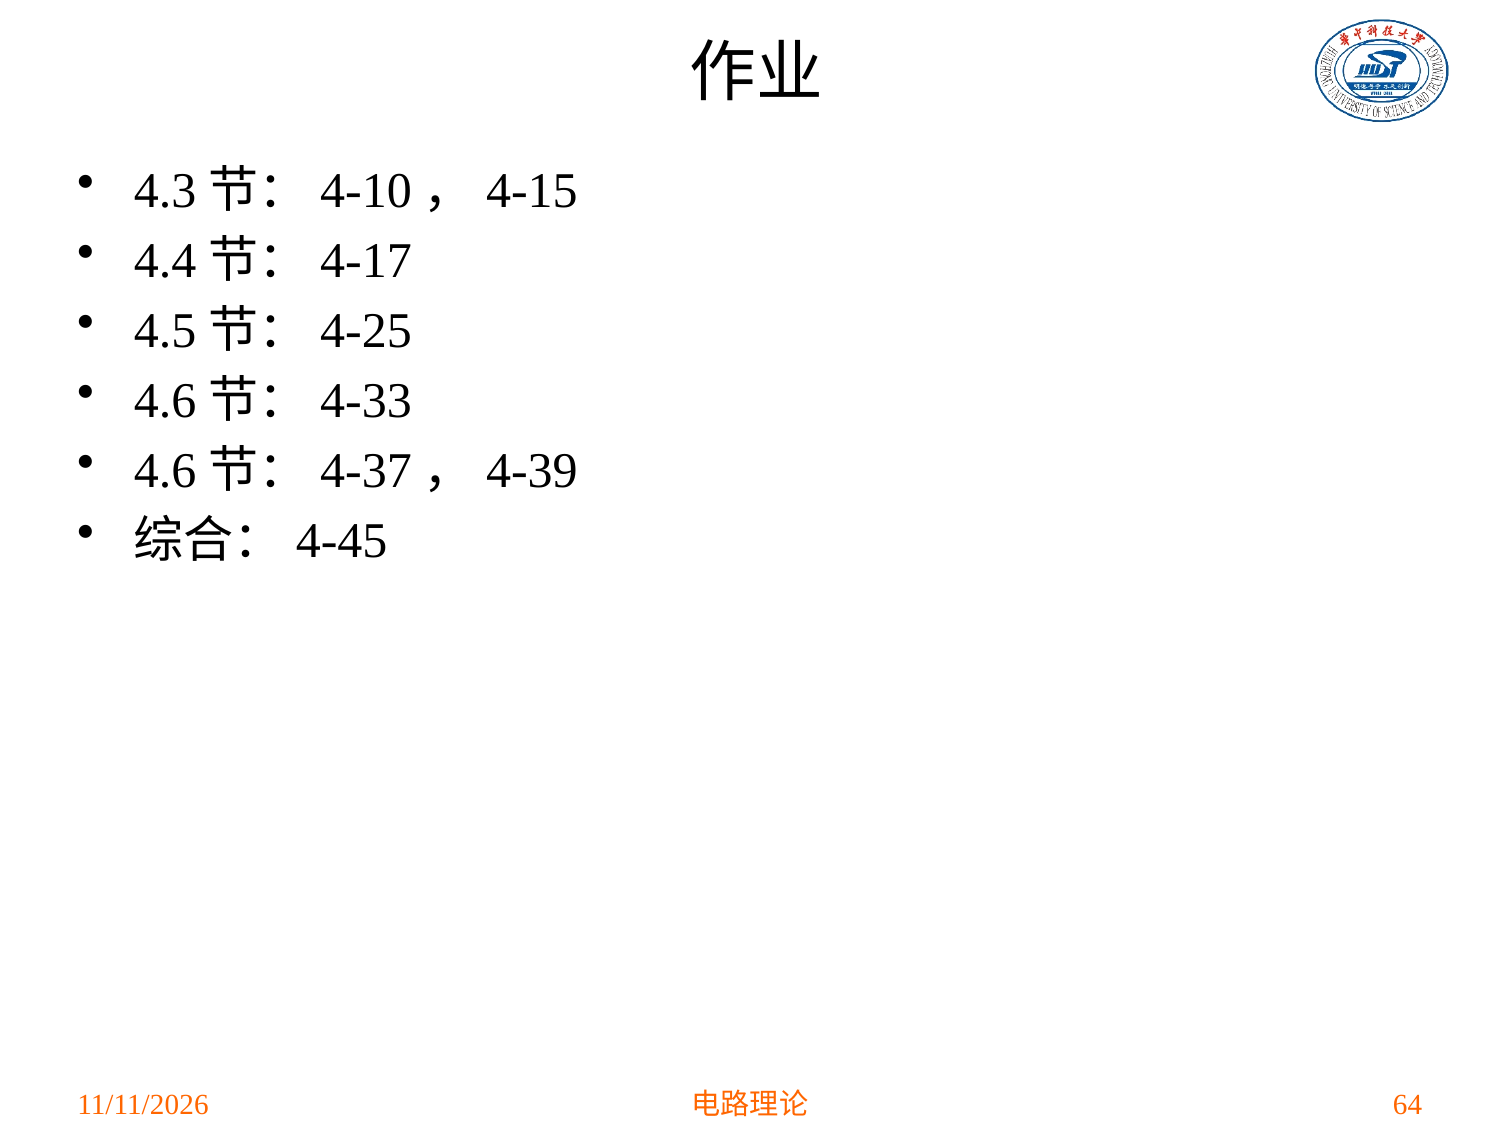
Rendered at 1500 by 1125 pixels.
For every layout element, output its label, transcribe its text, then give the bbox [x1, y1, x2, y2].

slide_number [62, 1078, 375, 1125]
title 作业 [62, 31, 1450, 106]
footer 电路理论 [512, 1078, 988, 1125]
picture [1305, 13, 1459, 125]
slide_number 64 [1125, 1078, 1438, 1125]
list 4.3节：4-10，4-15 4.4节：4-17 4.5节：4-25 4.6节：4-33 4.6节：4-37，4-39 综合：4-45 [62, 149, 1424, 1000]
